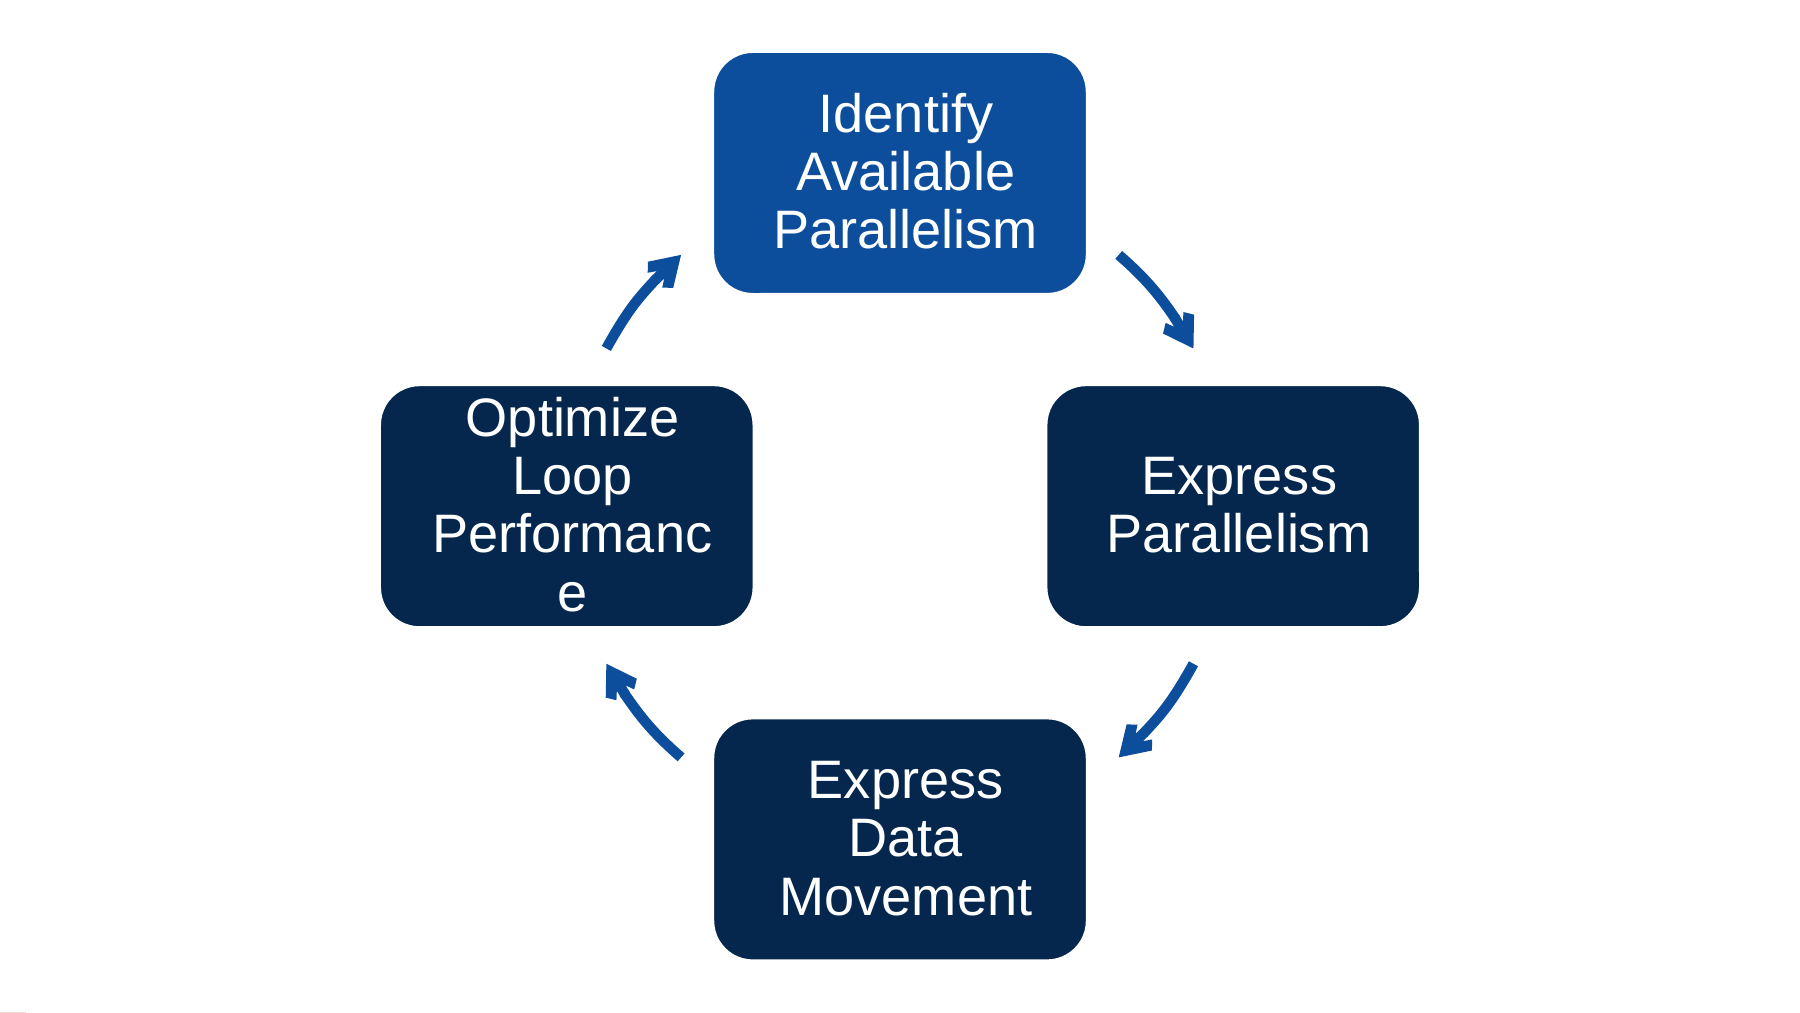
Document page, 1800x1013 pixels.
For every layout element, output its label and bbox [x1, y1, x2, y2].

text_box [299, 71, 1501, 941]
